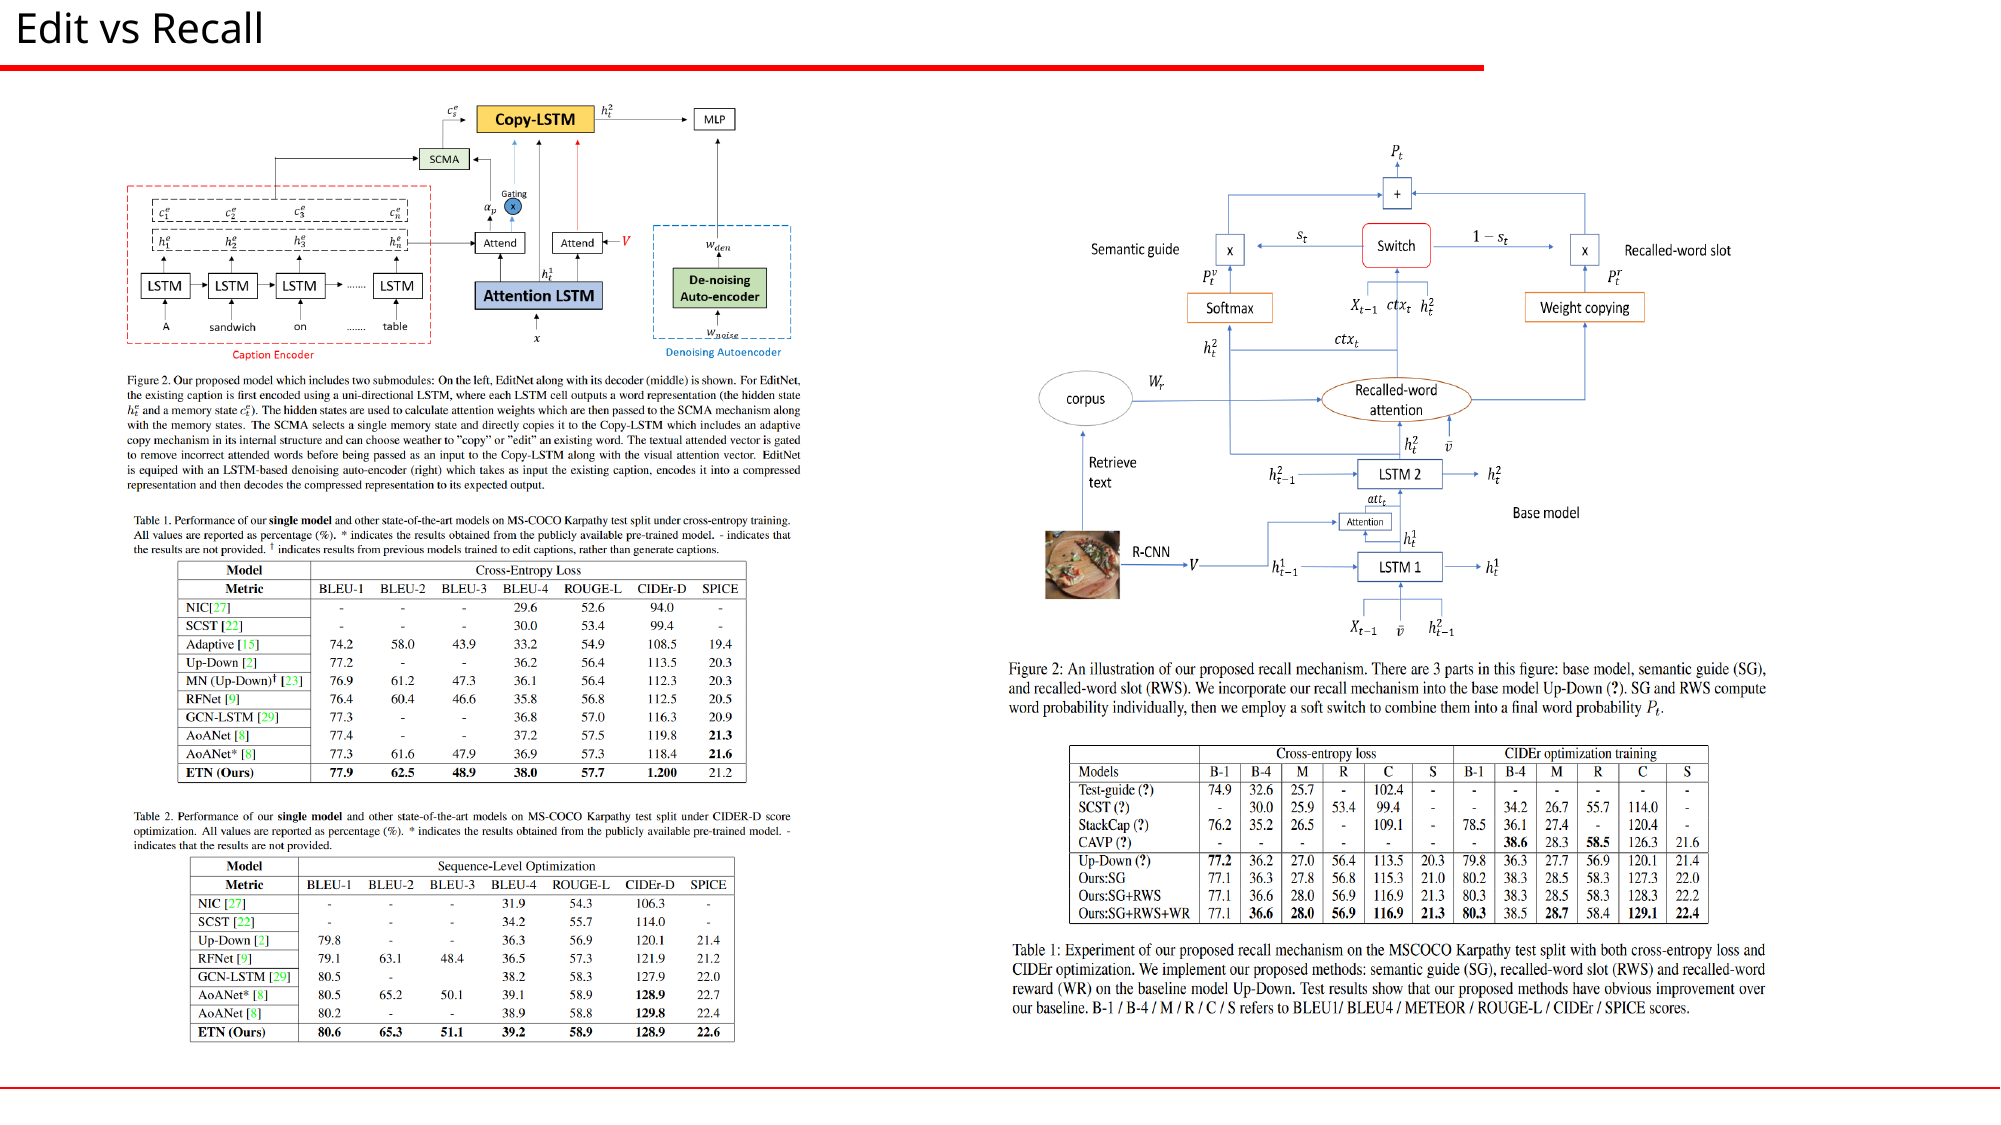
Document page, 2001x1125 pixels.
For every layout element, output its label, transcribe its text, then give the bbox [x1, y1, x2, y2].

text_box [119, 86, 808, 1061]
list Edit vs Recall [0, 0, 1480, 60]
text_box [998, 121, 1776, 1025]
